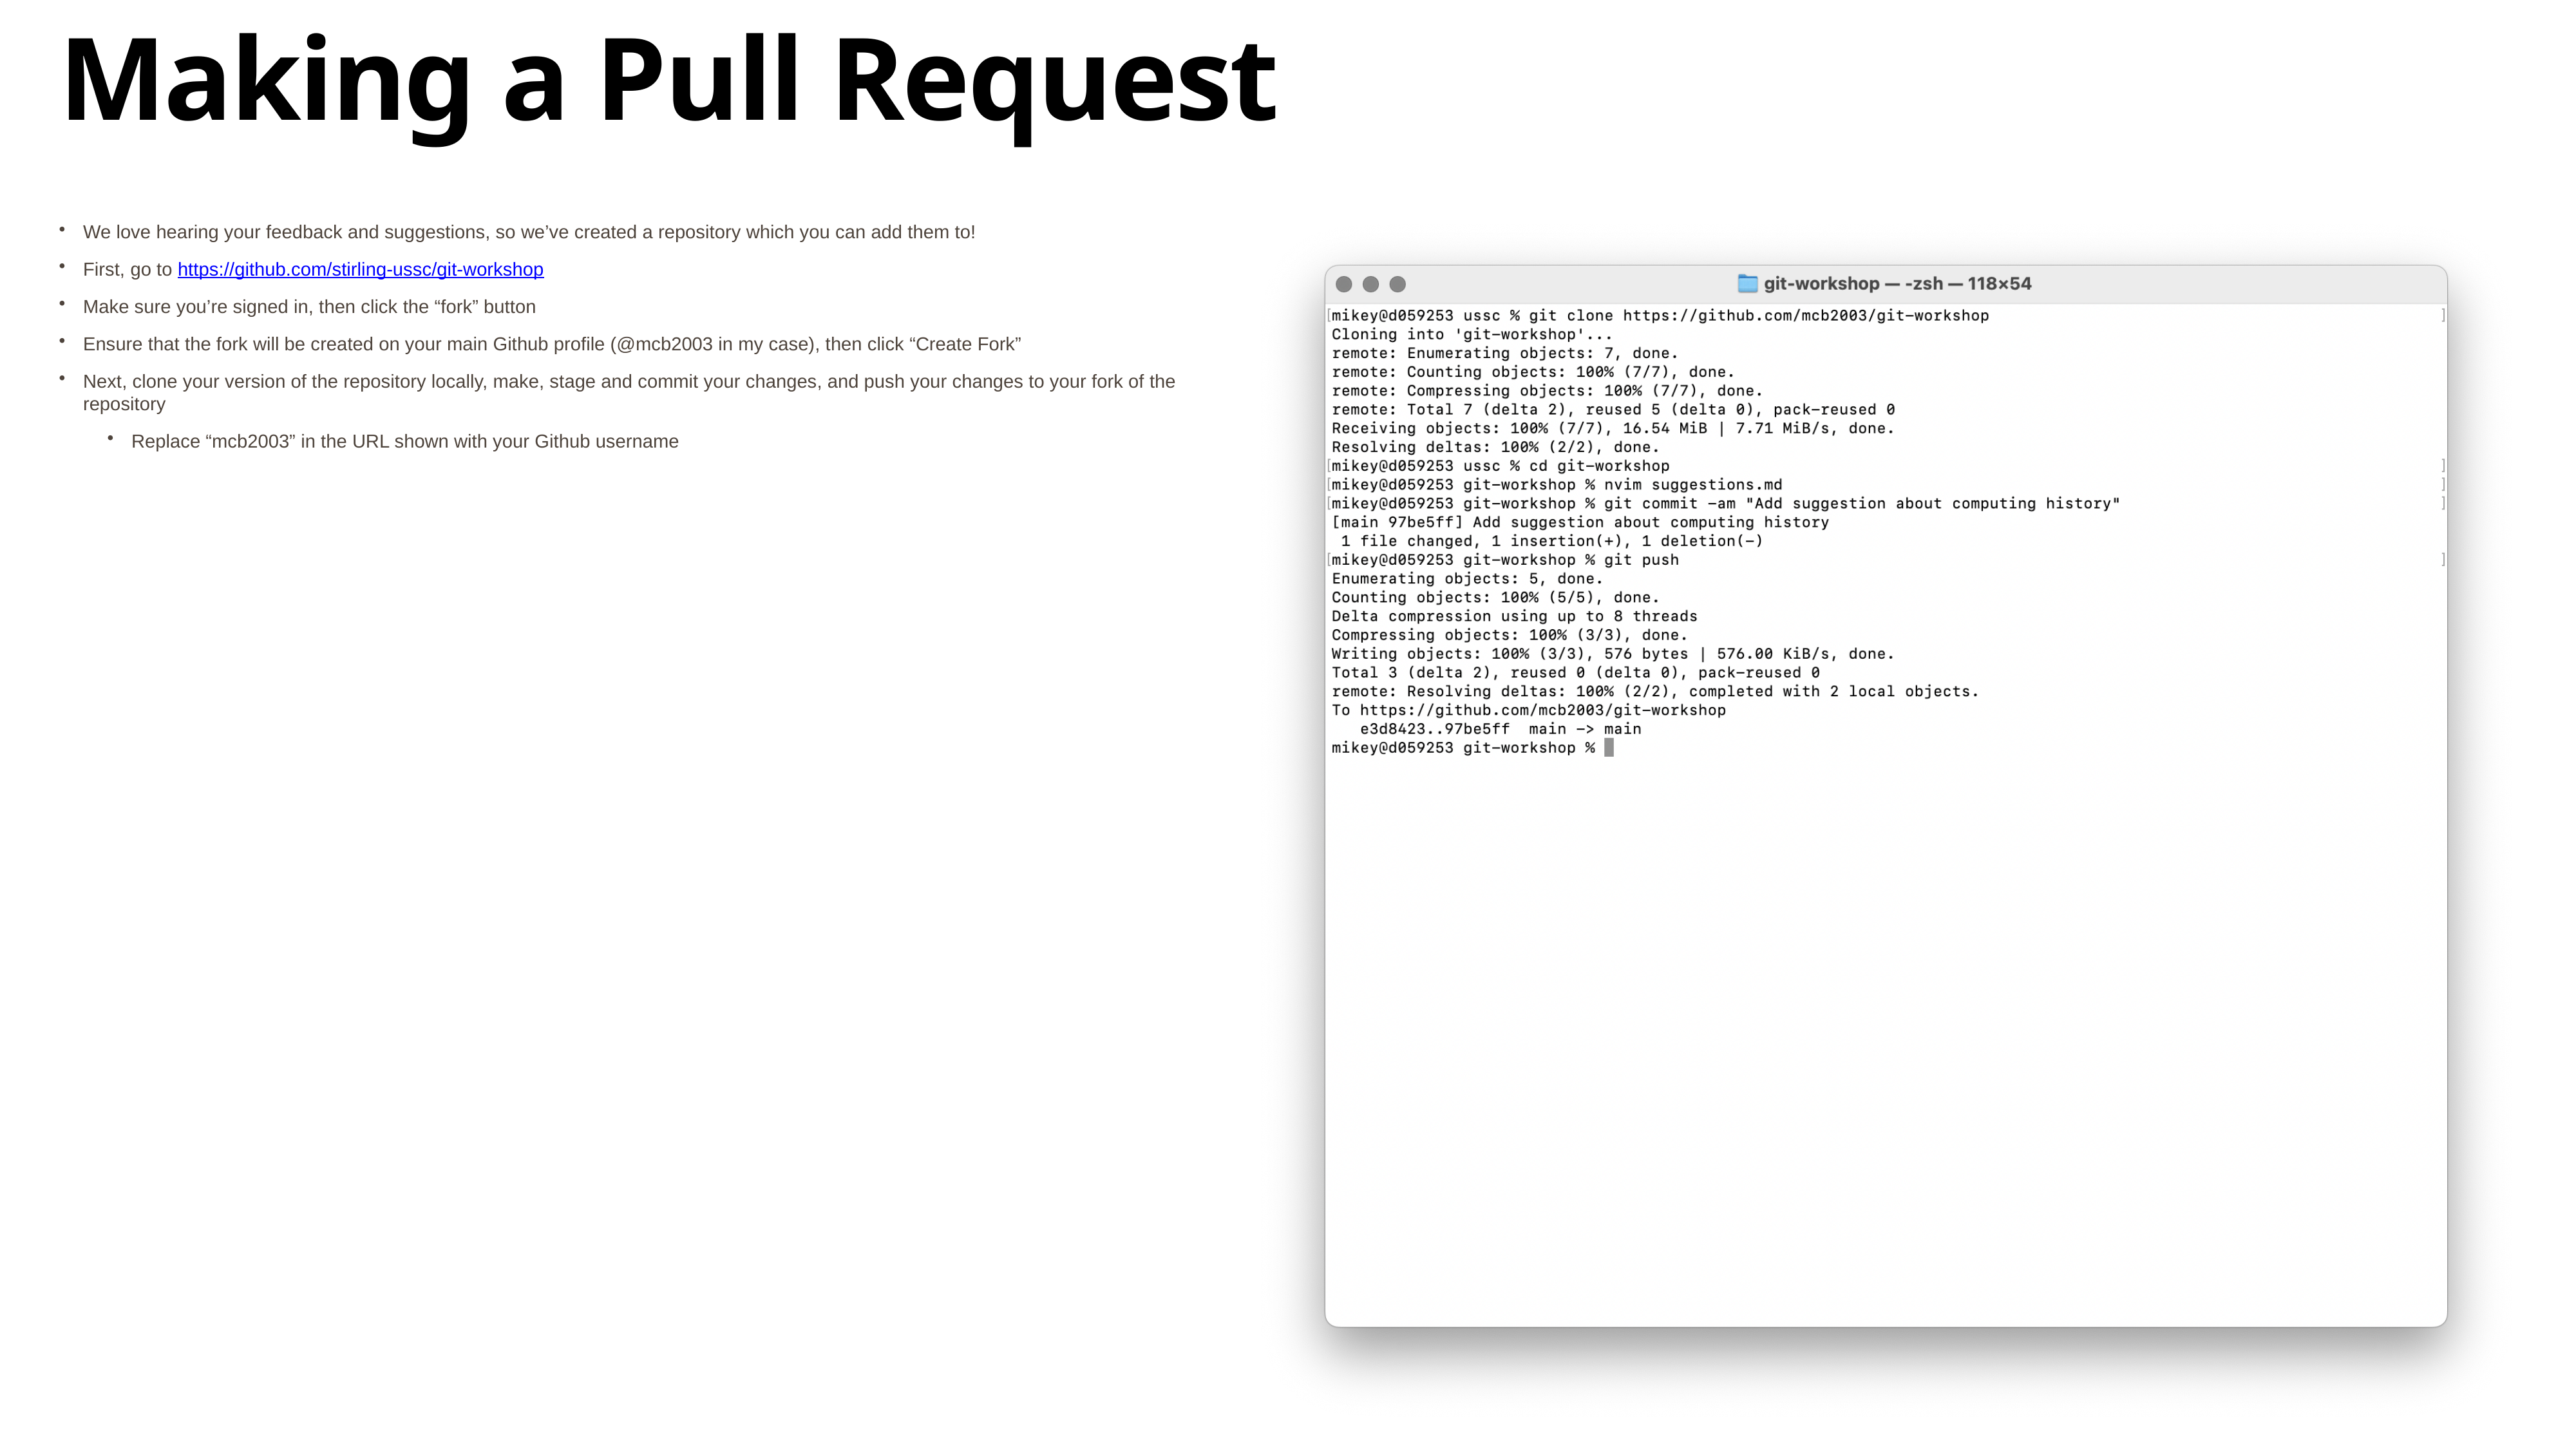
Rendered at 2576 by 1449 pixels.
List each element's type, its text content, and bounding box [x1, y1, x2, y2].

picture [1250, 214, 2523, 1426]
title Making a Pull Request [53, 26, 2523, 189]
list We love hearing your feedback and suggestions, so we’ve created a repository which you can add them to! First, go to https://github.com/stirling-ussc/git-workshop Make sure you’re signed in, then click the “fork” button Ensure that the fork will be created on your main Github profile (@mcb2003 in my case), then click “Create Fork” Next, clone your version of the repository locally, make, stage and commit your changes, and push your changes to your fork of the repository Replace “mcb2003” in the URL shown with your Github username [53, 214, 1250, 1423]
